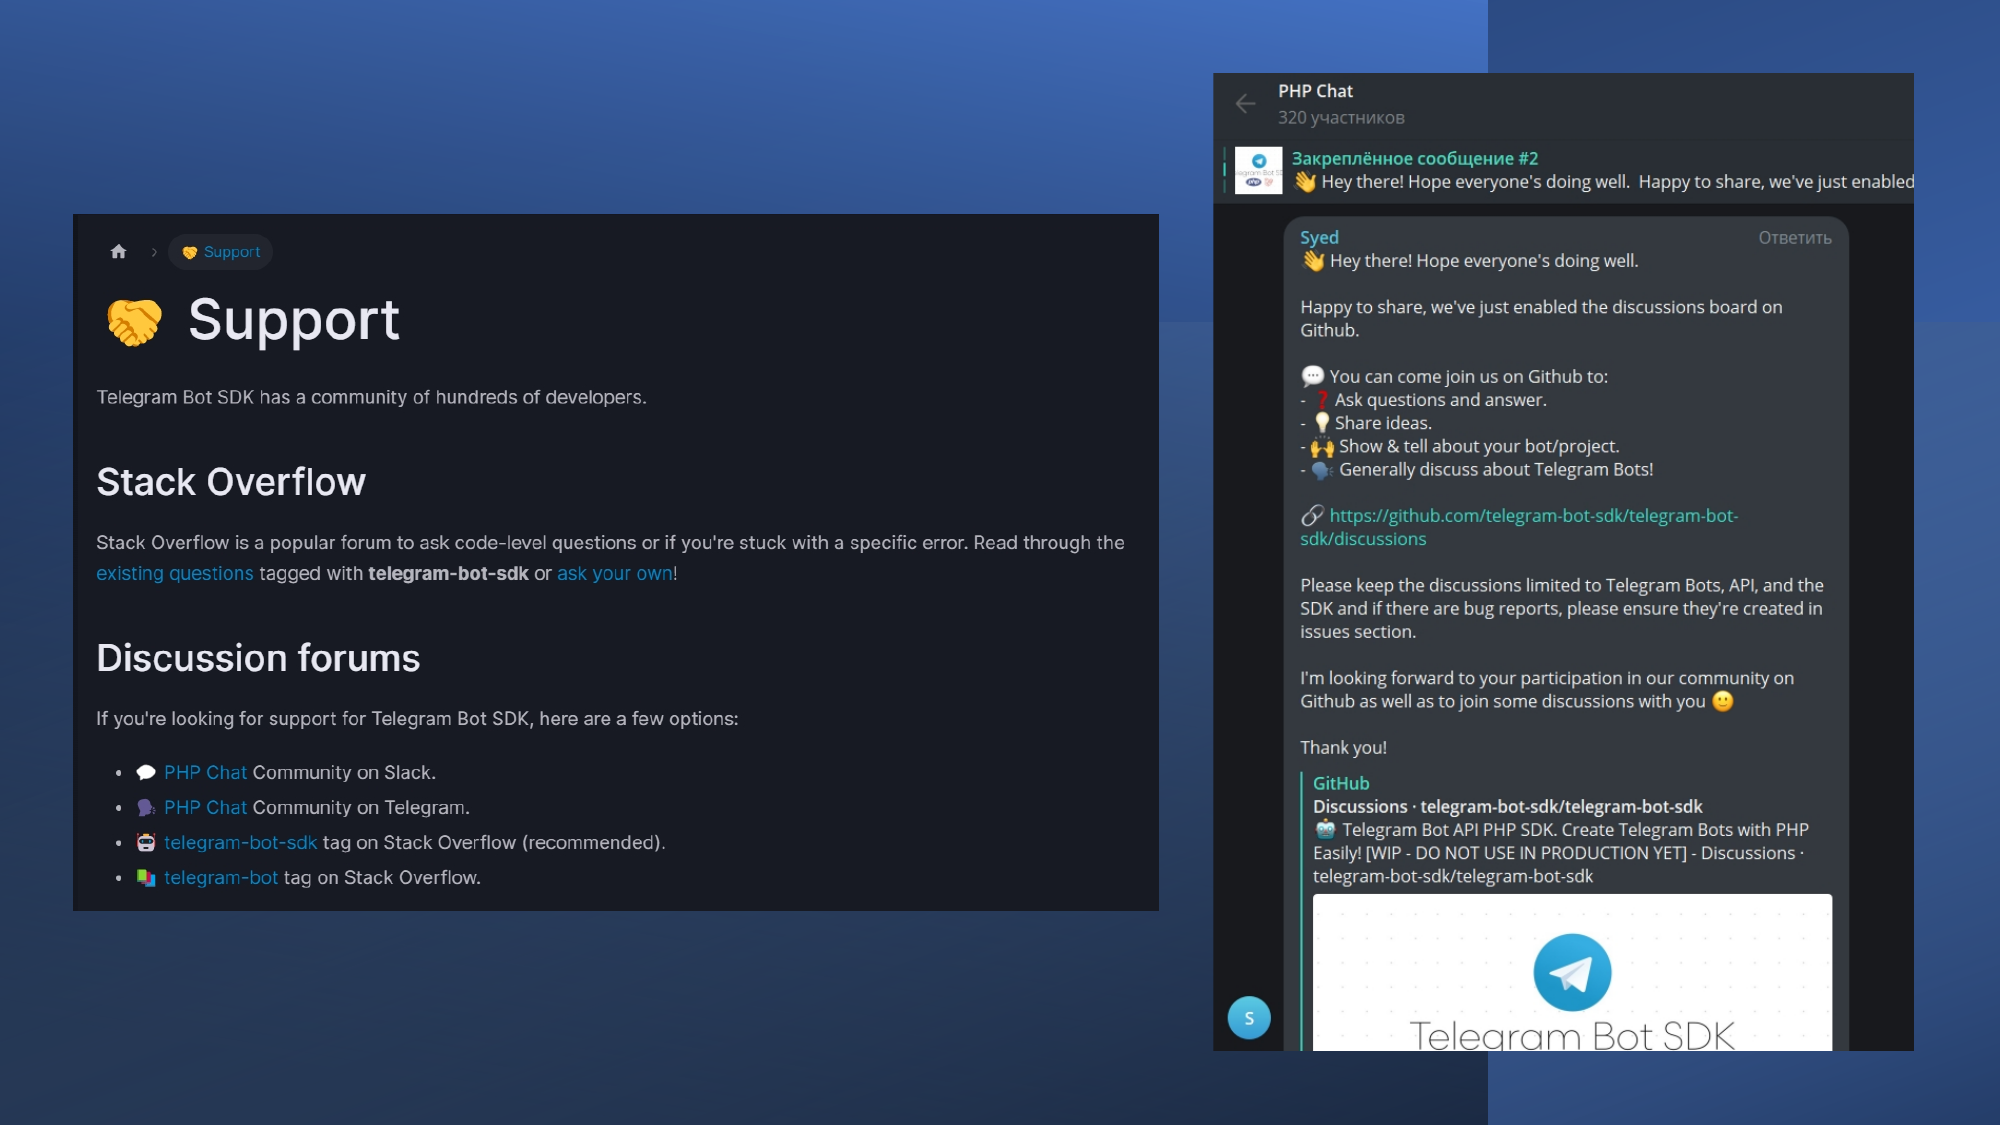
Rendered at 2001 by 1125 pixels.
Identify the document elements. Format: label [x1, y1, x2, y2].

text_box [0, 321, 2000, 1125]
picture [73, 214, 1159, 911]
picture [1213, 73, 1914, 1052]
text_box [0, 0, 1489, 321]
text_box [1489, 0, 2000, 321]
